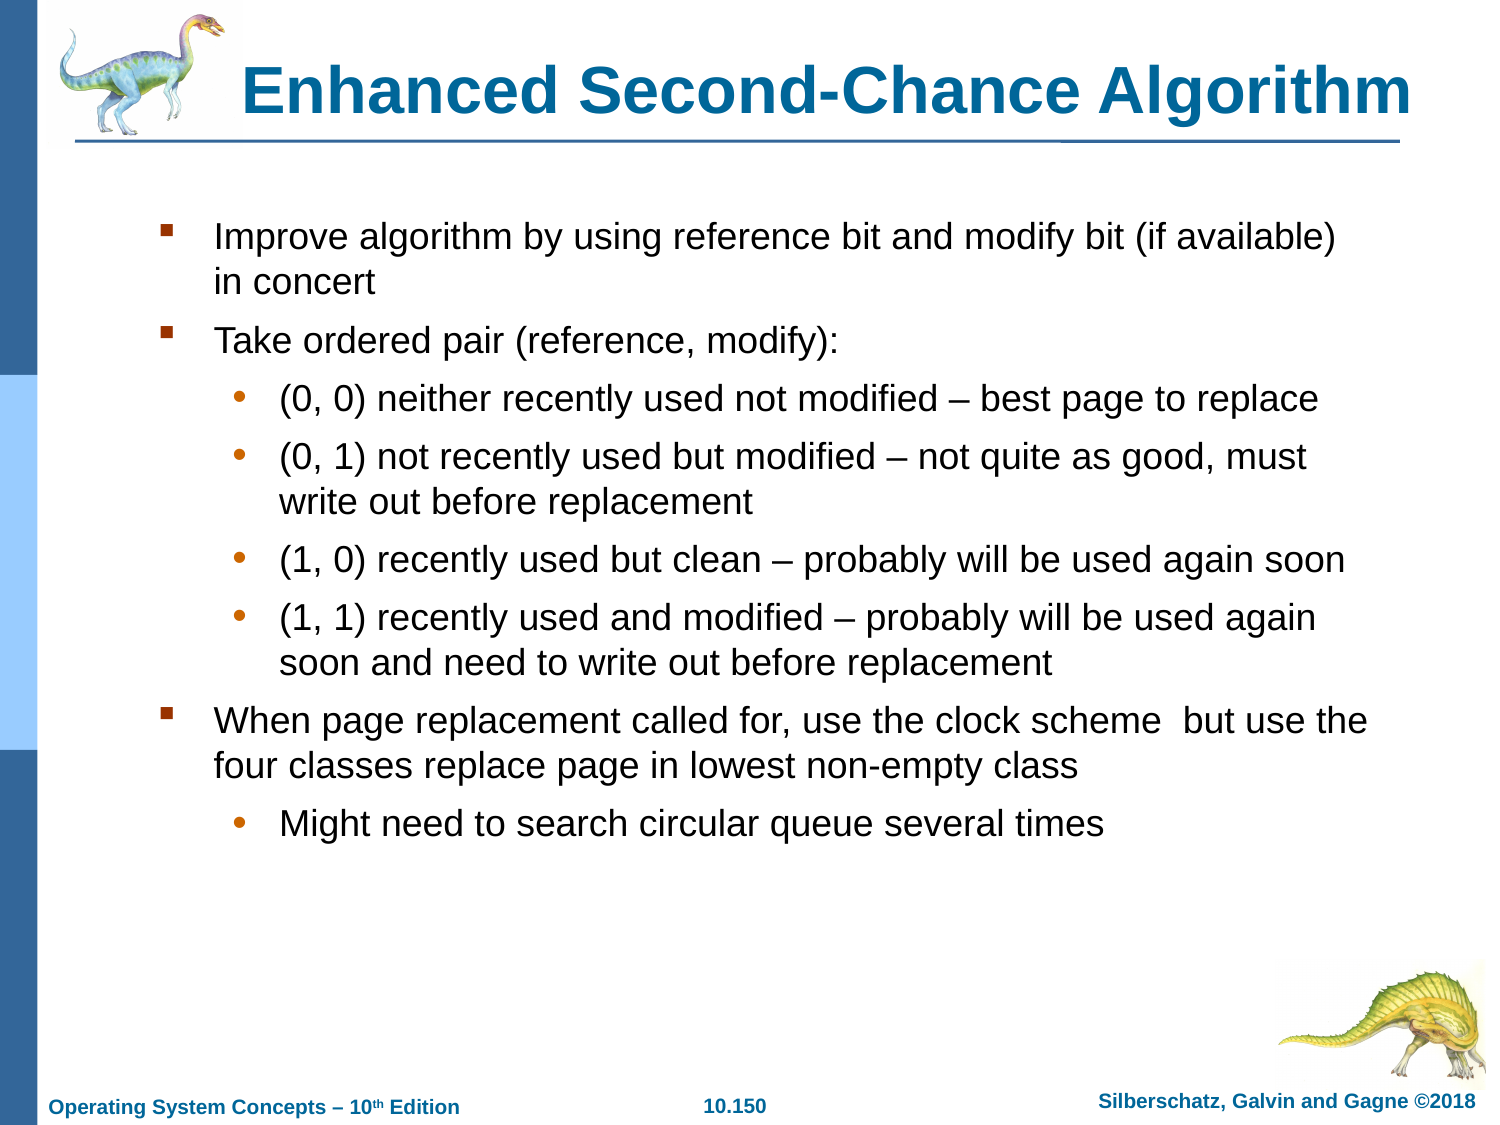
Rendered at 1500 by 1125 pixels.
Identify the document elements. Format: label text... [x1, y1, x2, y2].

picture [46, 0, 243, 149]
list Improve algorithm by using reference bit and modify bit (if available) in concert Take ordered pair (reference, modify): (0, 0) neither recently used not modified – best page to replace (0, 1) not recently used but modified – not quite as good, must write out before replacement (1, 0) recently used but clean – probably will be used again soon (1, 1) recently used and modified – probably will be used again soon and need to write out before replacement When page replacement called for, use the clock scheme but use the four classes replace page in lowest non-empty class Might need to search circular queue several times [142, 205, 1391, 1021]
picture [1275, 959, 1486, 1090]
title Enhanced Second-Chance Algorithm [189, 39, 1465, 134]
